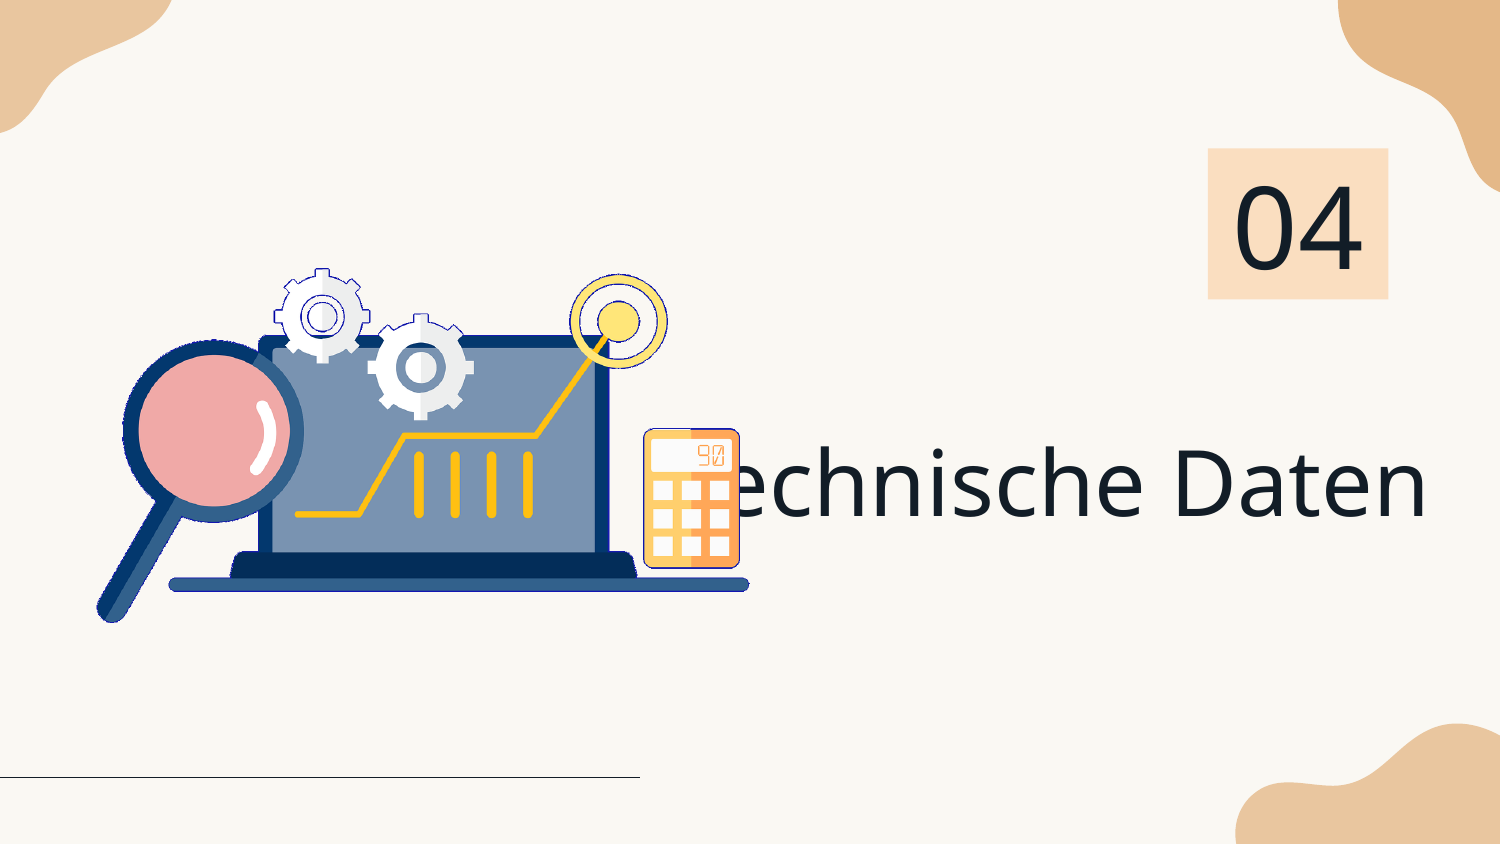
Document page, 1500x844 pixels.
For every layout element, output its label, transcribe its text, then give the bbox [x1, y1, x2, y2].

title Technische Daten [796, 404, 1446, 556]
title 04 [1207, 148, 1389, 300]
picture [53, 53, 792, 791]
